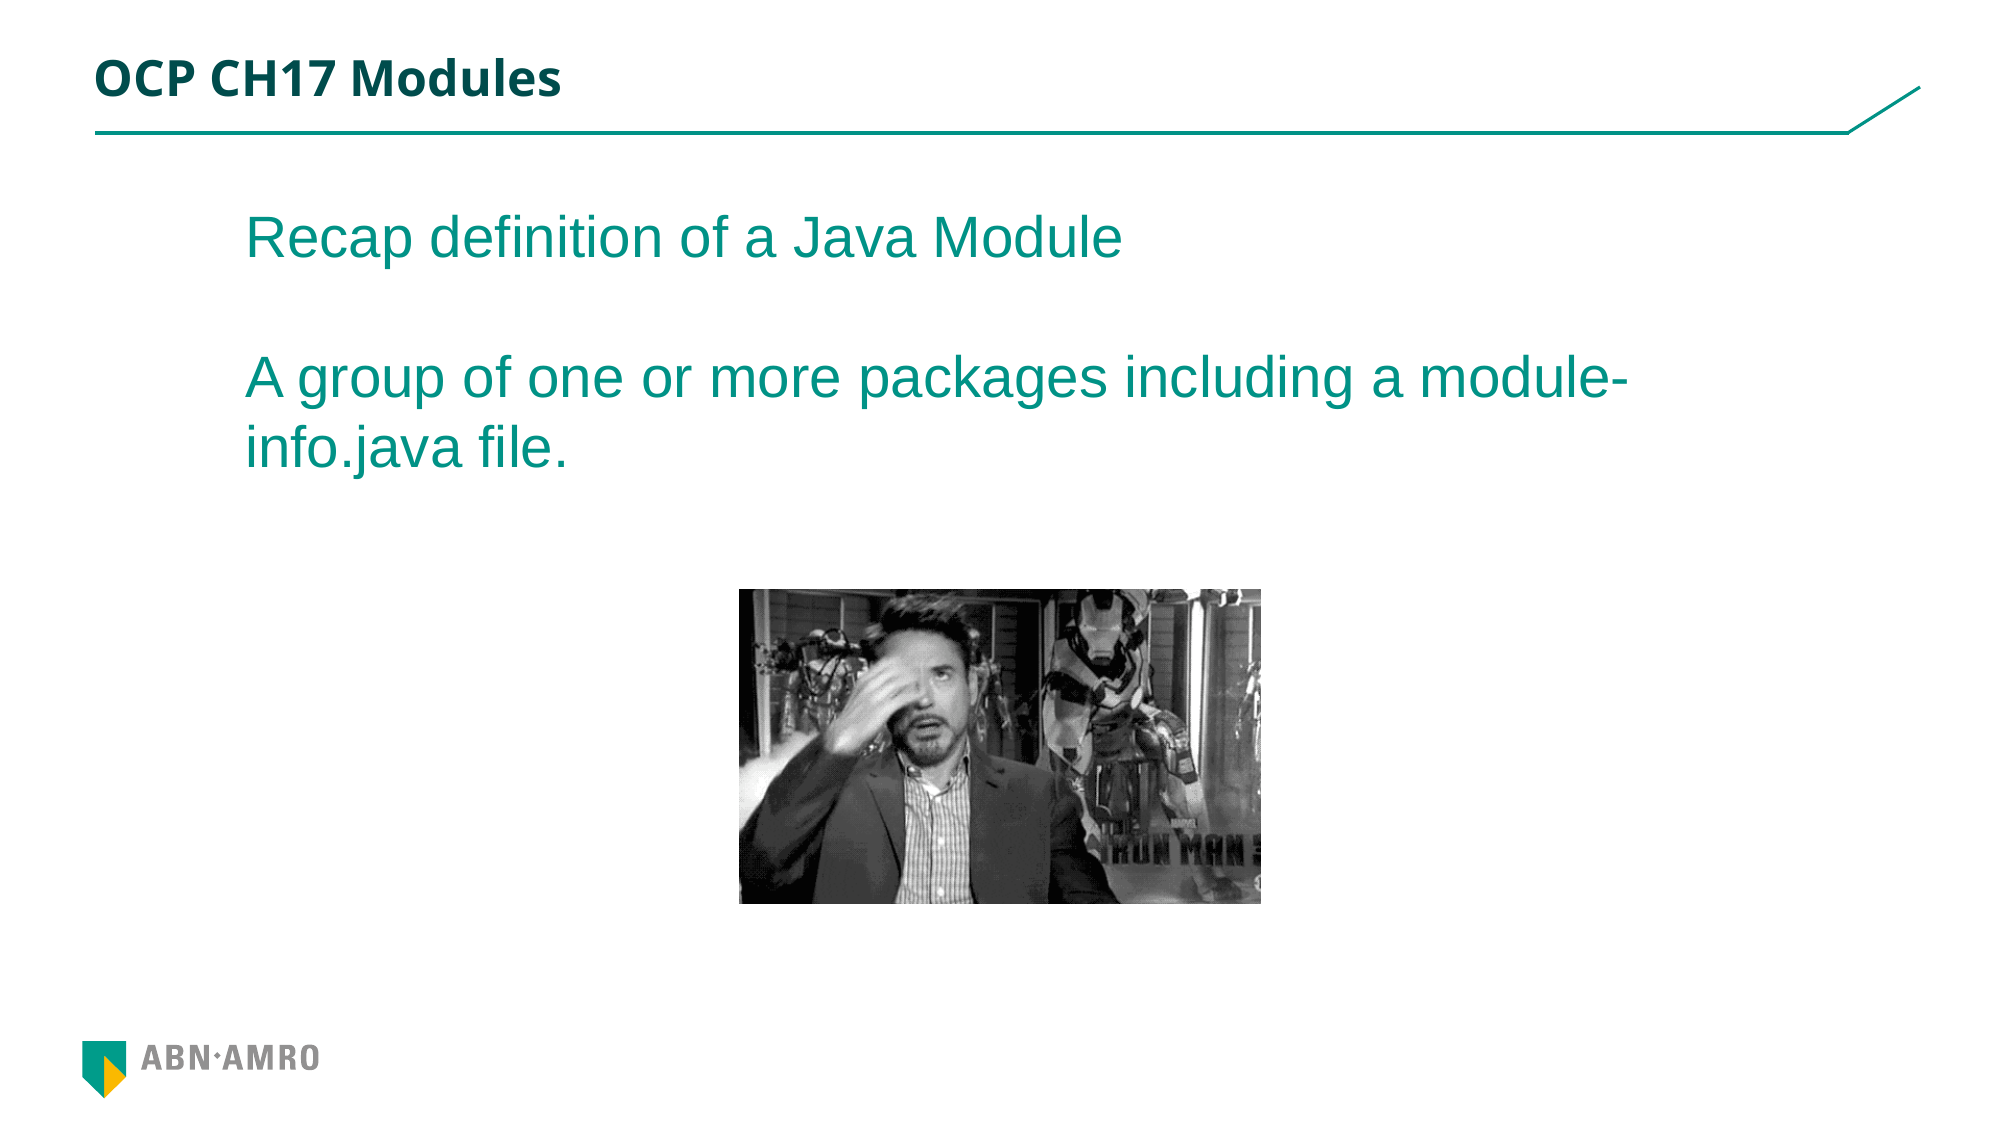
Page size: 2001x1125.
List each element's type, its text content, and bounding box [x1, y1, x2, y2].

title OCP CH17 Modules [78, 30, 2000, 114]
text_box Recap definition of a Java Module A group of one or more packages including a module-info.java file. [230, 192, 1709, 532]
picture [739, 589, 1261, 905]
